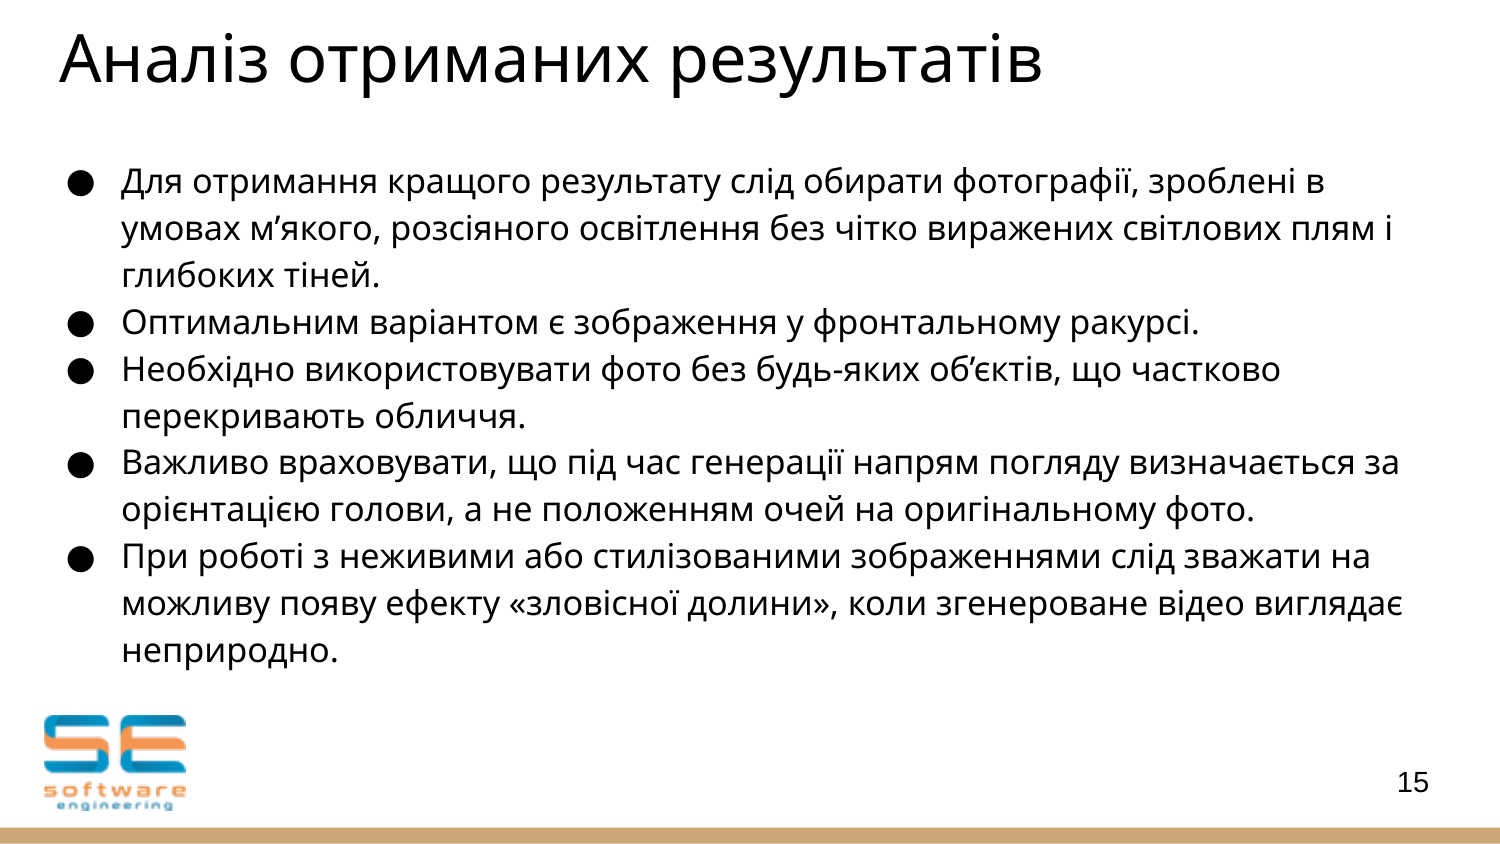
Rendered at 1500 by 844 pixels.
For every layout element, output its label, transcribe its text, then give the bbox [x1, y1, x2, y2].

list Для отримання кращого результату слід обирати фотографії, зроблені в умовах м’якого, розсіяного освітлення без чітко виражених світлових плям і глибоких тіней. Оптимальним варіантом є зображення у фронтальному ракурсі. Необхідно використовувати фото без будь-яких об’єктів, що частково перекривають обличчя. Важливо враховувати, що під час генерації напрям погляду визначається за орієнтацією голови, а не положенням очей на оригінальному фото. При роботі з неживими або стилізованими зображеннями слід зважати на можливу появу ефекту «зловісної долини», коли згенероване відео виглядає неприродно. [32, 138, 1431, 689]
text_box 15 [1382, 755, 1500, 806]
title Аналіз отриманих результатів [44, 0, 1442, 112]
picture [43, 714, 186, 811]
